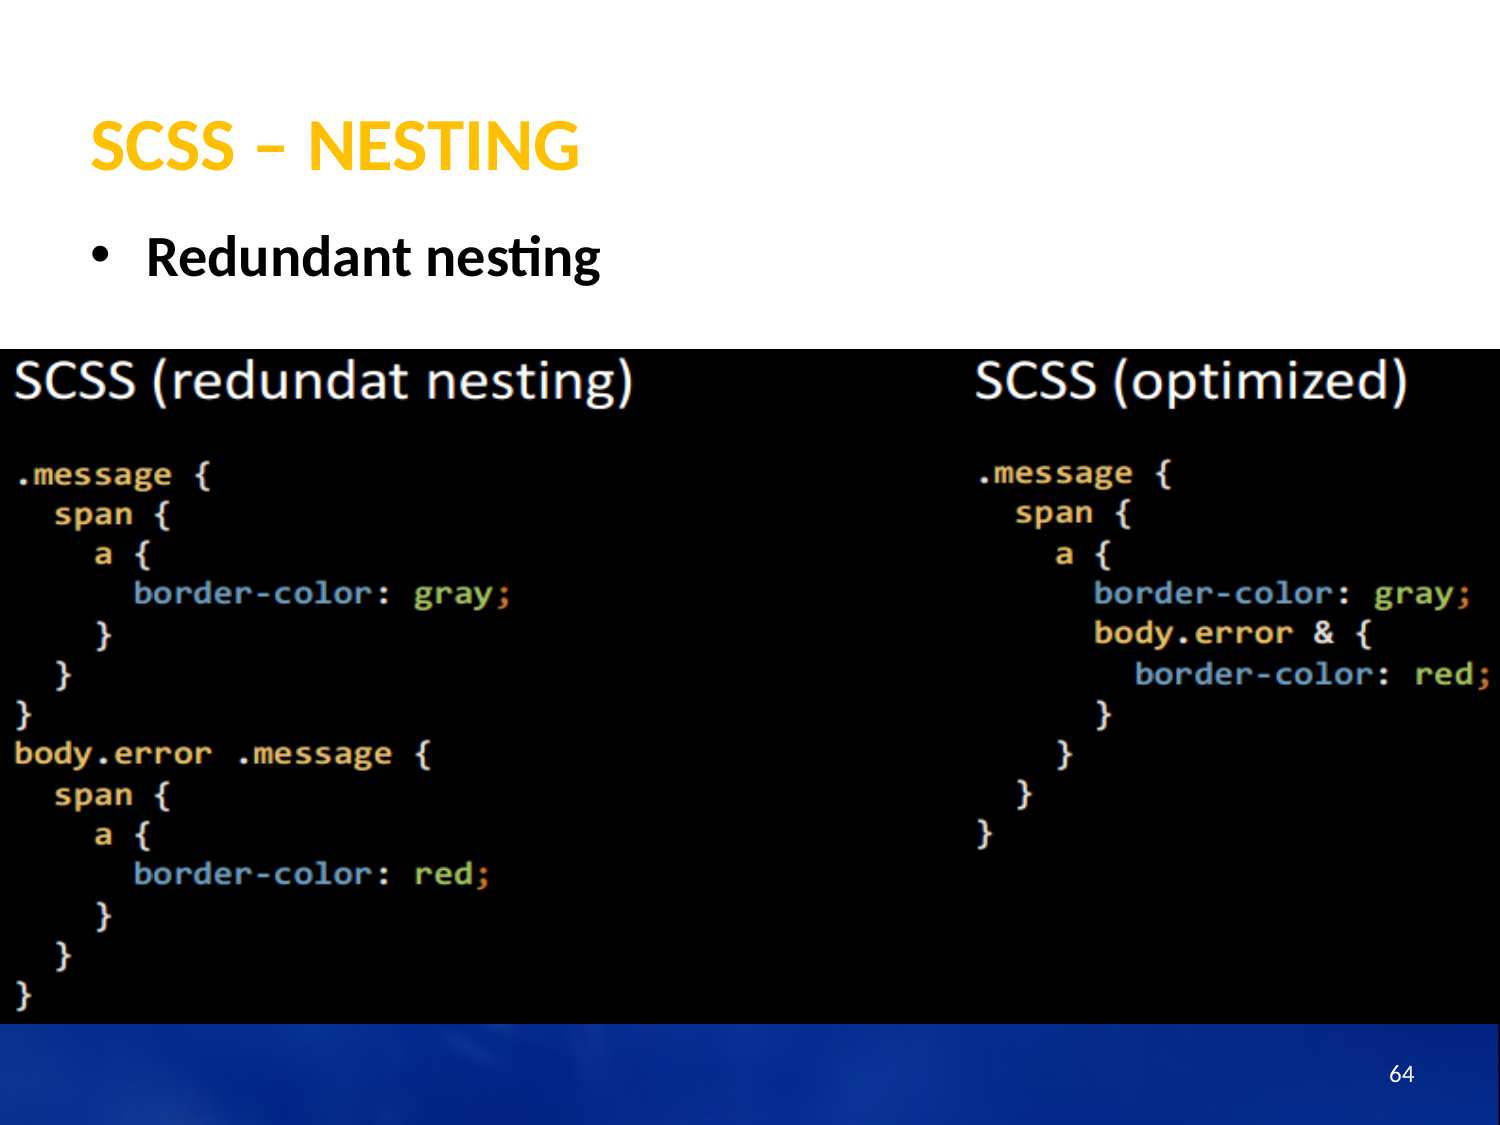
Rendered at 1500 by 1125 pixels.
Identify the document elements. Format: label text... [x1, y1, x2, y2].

slide_number 64 [1215, 1042, 1430, 1103]
list Redundant nesting [75, 210, 1425, 348]
title SCSS – Nesting [75, 93, 1425, 188]
picture [0, 349, 1500, 1125]
